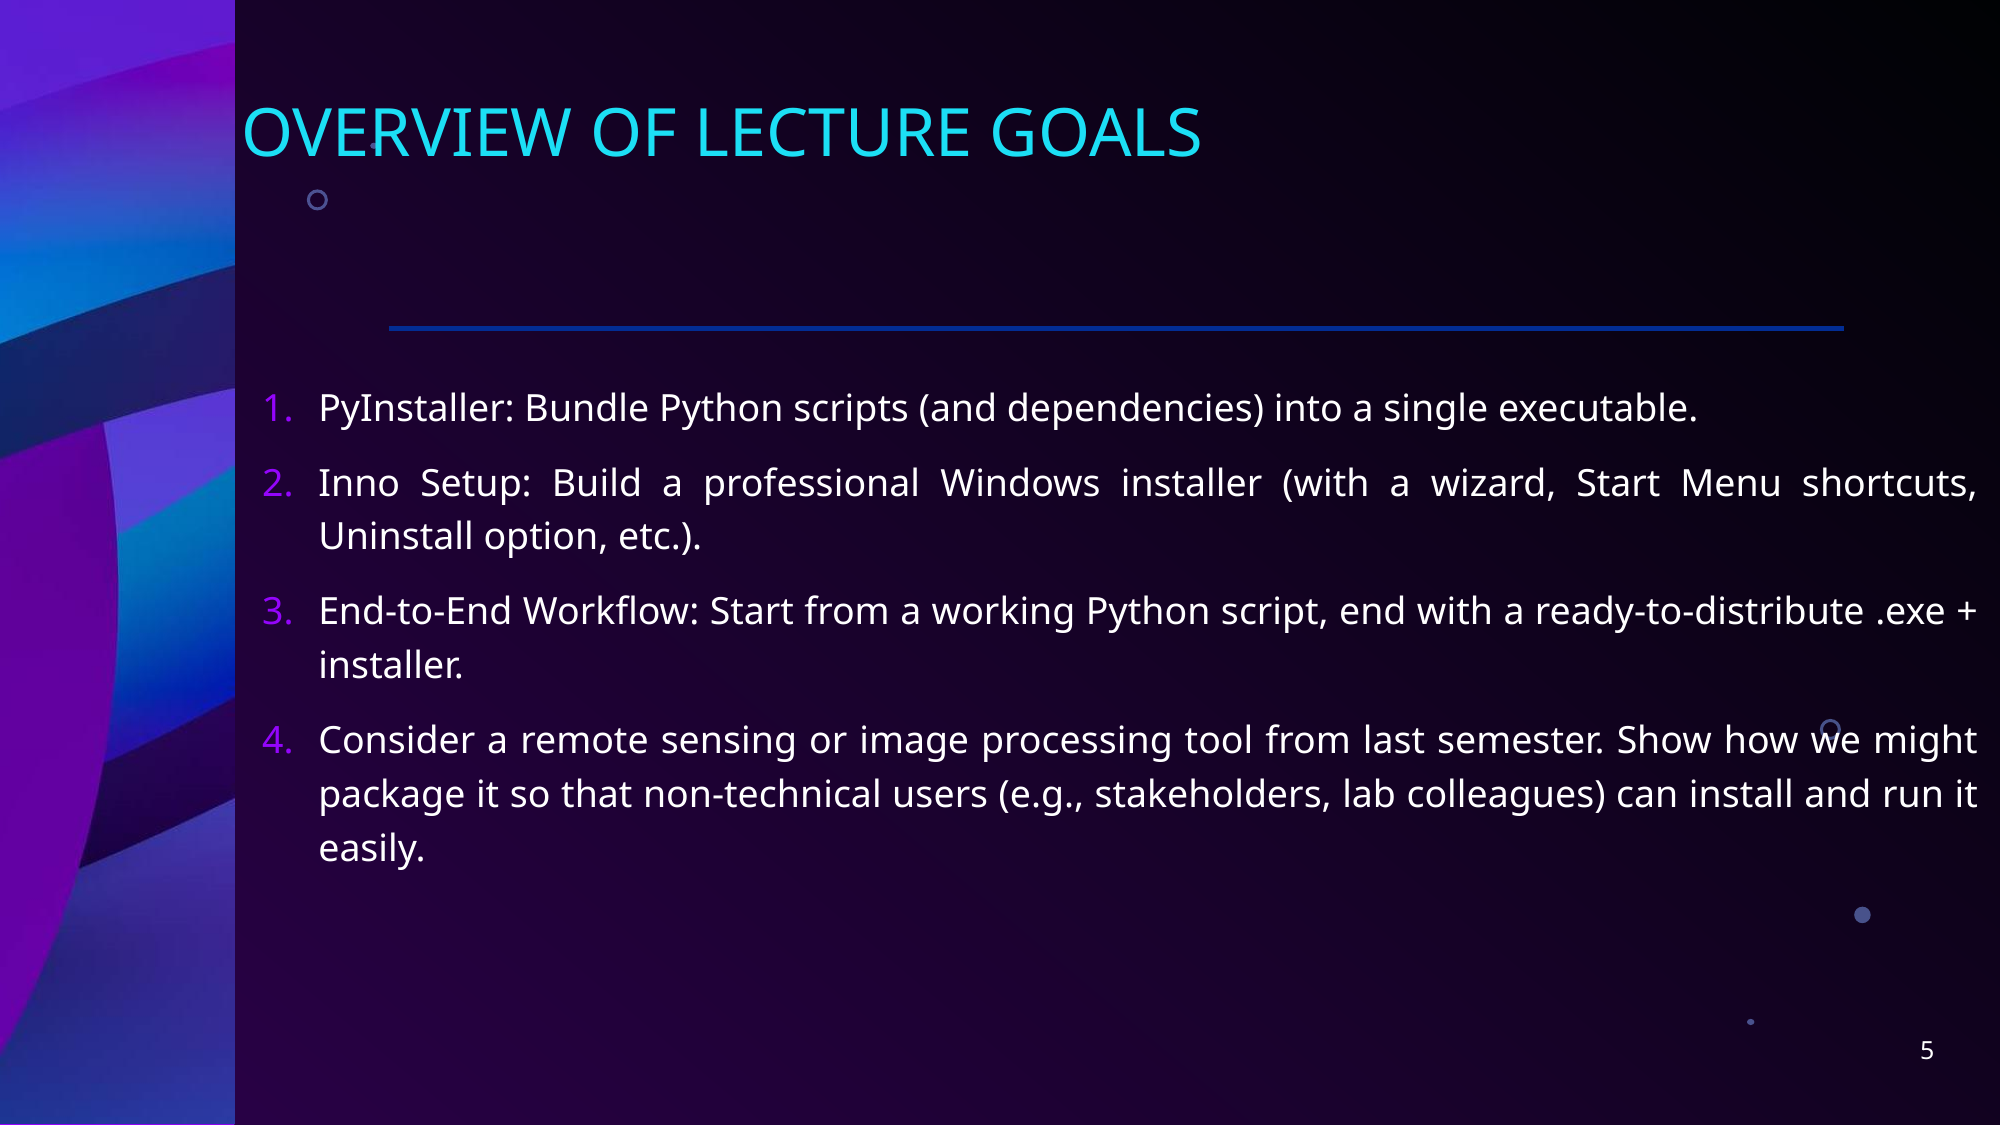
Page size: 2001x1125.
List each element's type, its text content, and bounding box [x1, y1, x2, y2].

slide_number 5 [1499, 1021, 1950, 1082]
title Overview of lecture goals [241, 0, 1995, 179]
list PyInstaller: Bundle Python scripts (and dependencies) into a single executable. Inno Setup: Build a professional Windows installer (with a wizard, Start Menu shortcuts, Uninstall option, etc.). End-to-End Workflow: Start from a working Python script, end with a ready-to-distribute .exe + installer. Consider a remote sensing or image processing tool from last semester. Show how we might package it so that non-technical users (e.g., stakeholders, lab colleagues) can install and run it easily. [247, 367, 1995, 946]
picture [0, 0, 235, 1124]
